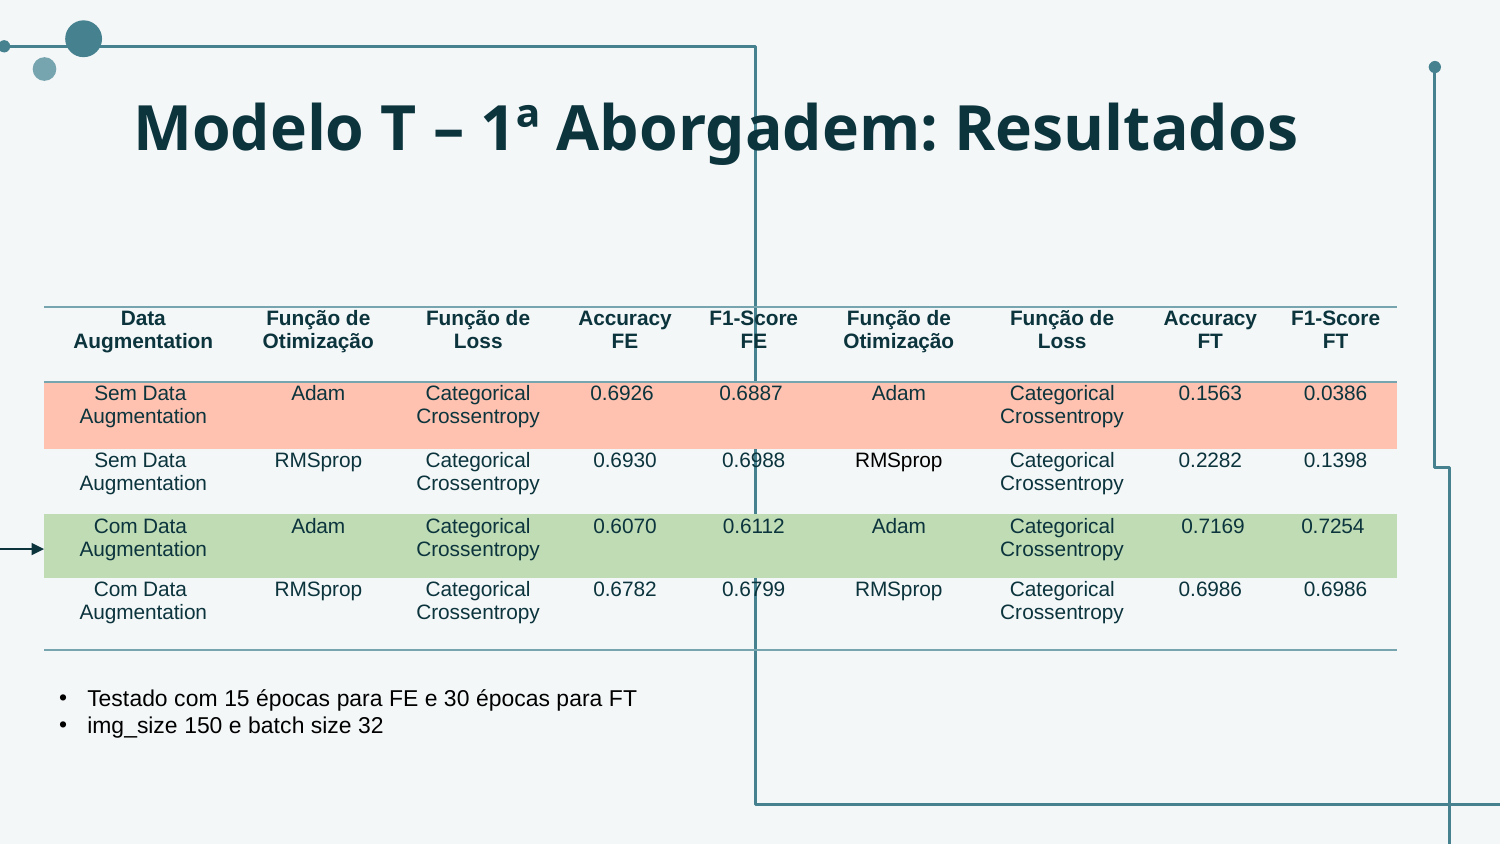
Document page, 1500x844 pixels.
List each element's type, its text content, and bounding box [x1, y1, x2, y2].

table_cell 0.6799 [688, 578, 820, 649]
table_header Accuracy FT [1147, 308, 1274, 381]
table_cell 0.7254 [1274, 514, 1397, 578]
title Modelo T – 1ª Aborgadem: Resultados [118, 72, 1382, 167]
table_cell Categorical Crossentropy [978, 449, 1147, 514]
table_cell 0.6887 [688, 383, 820, 449]
table_header F1-Score FT [1274, 308, 1397, 381]
table_header Data Augmentation [44, 308, 242, 381]
table_cell Adam [820, 514, 978, 578]
table_cell Com Data Augmentation [44, 514, 242, 578]
table_cell 0.6930 [562, 449, 688, 514]
table_cell 0.0386 [1274, 383, 1397, 449]
table_cell 0.6986 [1274, 578, 1397, 649]
table_cell Categorical Crossentropy [394, 514, 562, 578]
table_cell Adam [242, 383, 394, 449]
table_header Função de Loss [394, 308, 562, 381]
table_cell Categorical Crossentropy [394, 383, 562, 449]
table_header Função de Otimização [242, 308, 394, 381]
table_cell Adam [820, 383, 978, 449]
table_cell 0.6986 [1147, 578, 1274, 649]
table_cell 0.2282 [1147, 449, 1274, 514]
table_cell Sem Data Augmentation [44, 449, 242, 514]
table_cell Categorical Crossentropy [978, 514, 1147, 578]
table_cell Com Data Augmentation [44, 578, 242, 649]
table_cell Categorical Crossentropy [394, 449, 562, 514]
table_header Função de Loss [978, 308, 1147, 381]
table_cell Categorical Crossentropy [978, 578, 1147, 649]
table_cell 0.6988 [688, 449, 820, 514]
table_header F1-Score FE [688, 308, 820, 381]
table_cell RMSprop [820, 449, 978, 514]
table_cell 0.6782 [562, 578, 688, 649]
table_cell RMSprop [820, 578, 978, 649]
table_header Função de Otimização [820, 308, 978, 381]
table_header Accuracy FE [562, 308, 688, 381]
table_cell 0.7169 [1147, 514, 1274, 578]
table_cell 0.1398 [1274, 449, 1397, 514]
table_cell 0.6070 [562, 514, 688, 578]
table_cell Categorical Crossentropy [978, 383, 1147, 449]
table_cell 0.6926 [562, 383, 688, 449]
text_box Testado com 15 épocas para FE e 30 épocas para FT img_size 150 e batch size 32 [44, 685, 970, 754]
table_cell 0.6112 [688, 514, 820, 578]
table_cell Sem Data Augmentation [44, 383, 242, 449]
table_cell RMSprop [242, 449, 394, 514]
table_cell RMSprop [242, 578, 394, 649]
table_cell Categorical Crossentropy [394, 578, 562, 649]
table_cell Adam [242, 514, 394, 578]
table_cell 0.1563 [1147, 383, 1274, 449]
